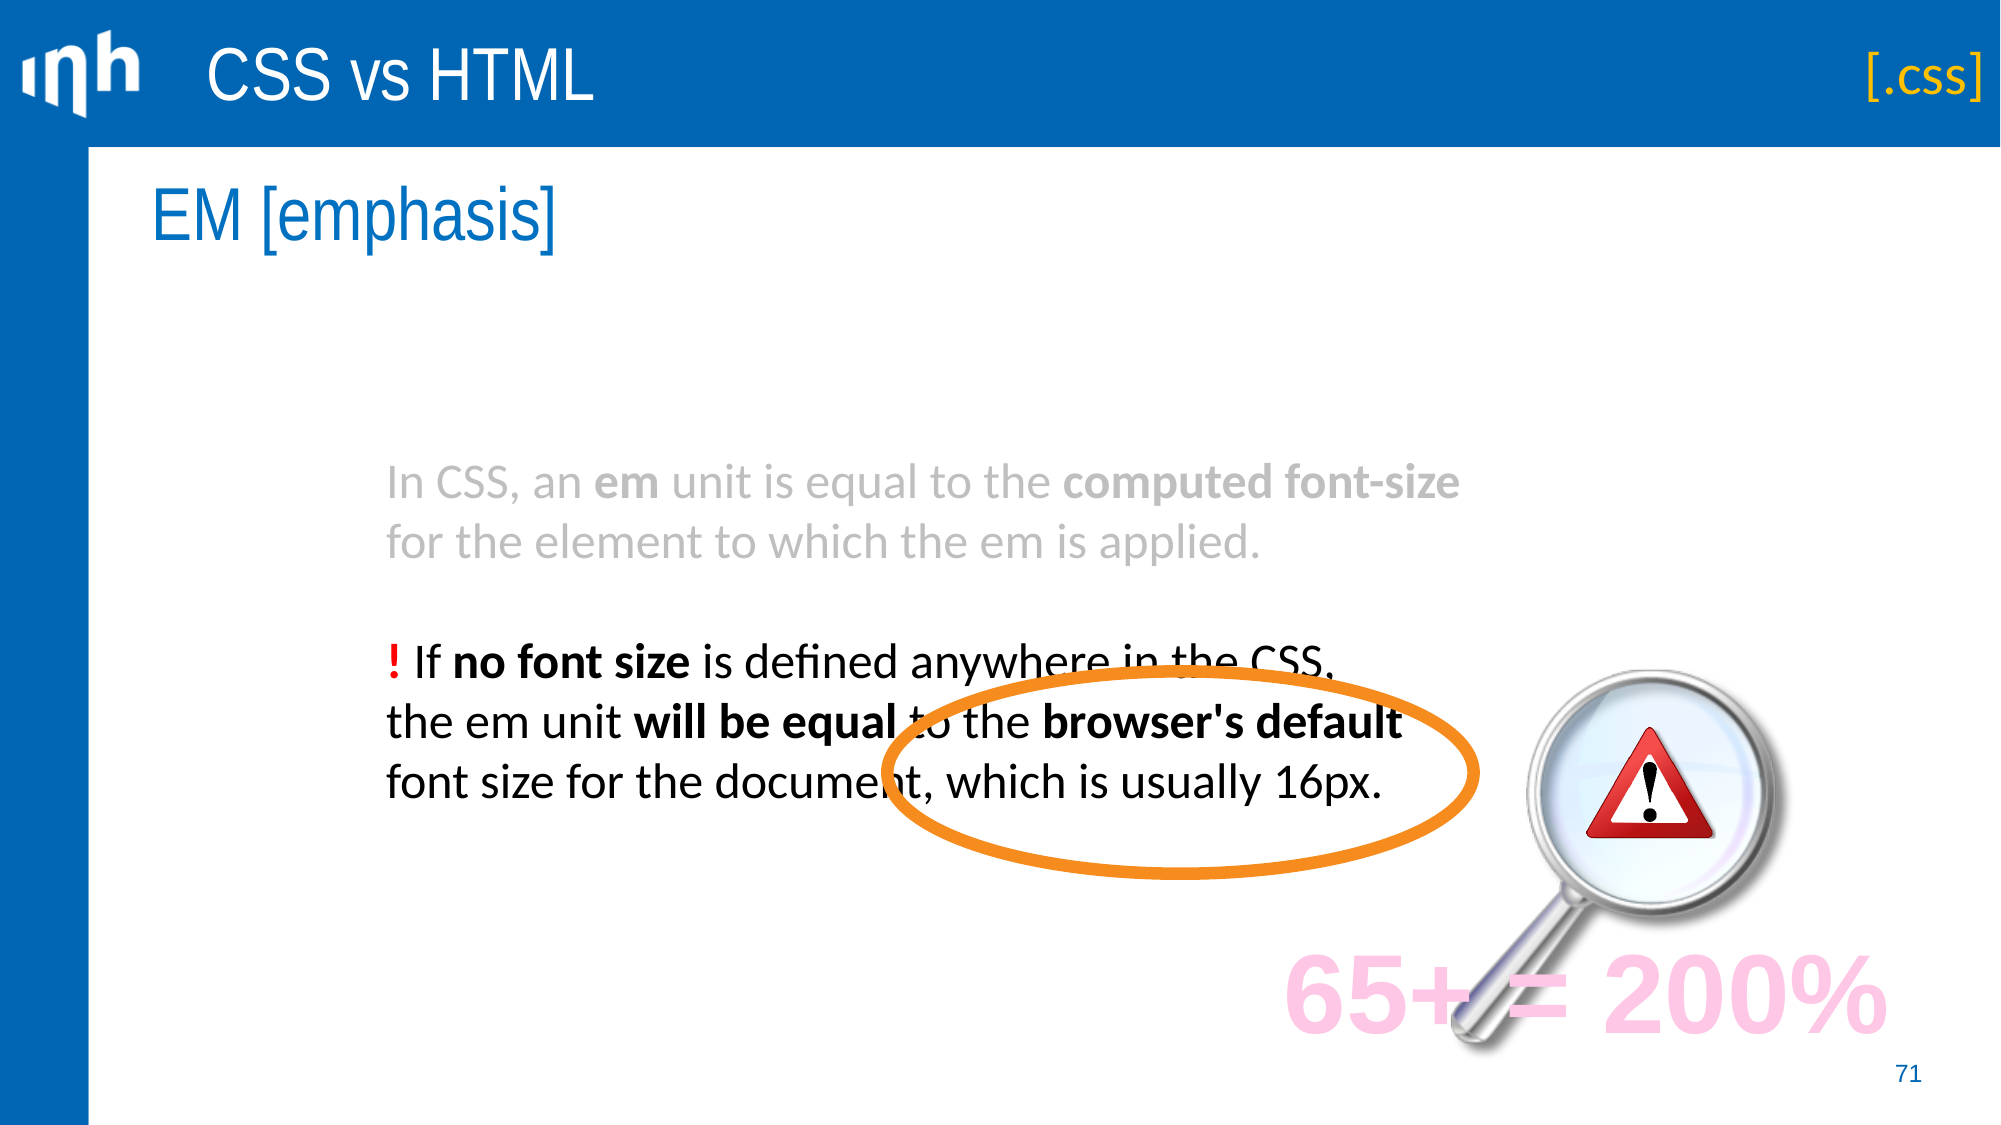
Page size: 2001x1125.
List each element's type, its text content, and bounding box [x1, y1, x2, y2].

text_box CSS vs HTML [191, 18, 1691, 125]
text_box [886, 670, 1428, 875]
picture [0, 0, 2001, 1125]
text_box In CSS, an em unit is equal to the computed font-size for the element to which the em is applied. ! If no font size is defined anywhere in the CSS, the em unit will be equal to the browser's default font size for the document, which is usually 16px. [371, 441, 1511, 816]
text_box 65+ = 200% [1268, 913, 1906, 1064]
text_box EM [emphasis] [136, 157, 1966, 264]
text_box [.css] [1755, 28, 2000, 114]
text_box 71 [1782, 1042, 1938, 1103]
